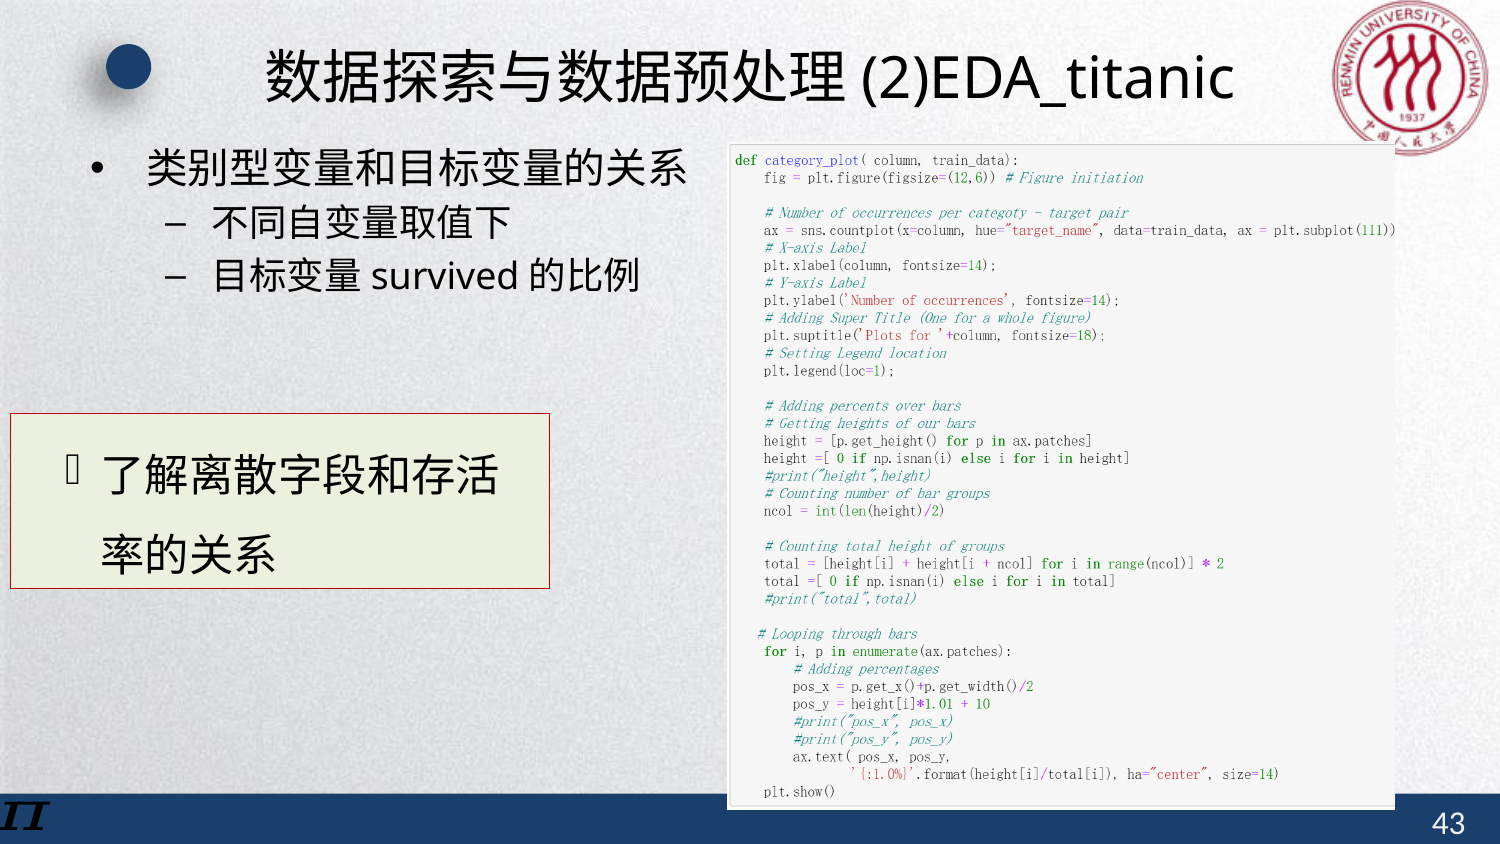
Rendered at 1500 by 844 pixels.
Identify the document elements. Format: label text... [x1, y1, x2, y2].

title 数据探索与数据预处理(2)EDA_titanic [75, 33, 1425, 116]
picture [0, 0, 1500, 810]
text_box 了解离散字段和存活率的关系 [10, 413, 550, 589]
list 类别型变量和目标变量的关系 不同自变量取值下 目标变量survived的比例 [75, 134, 1425, 781]
